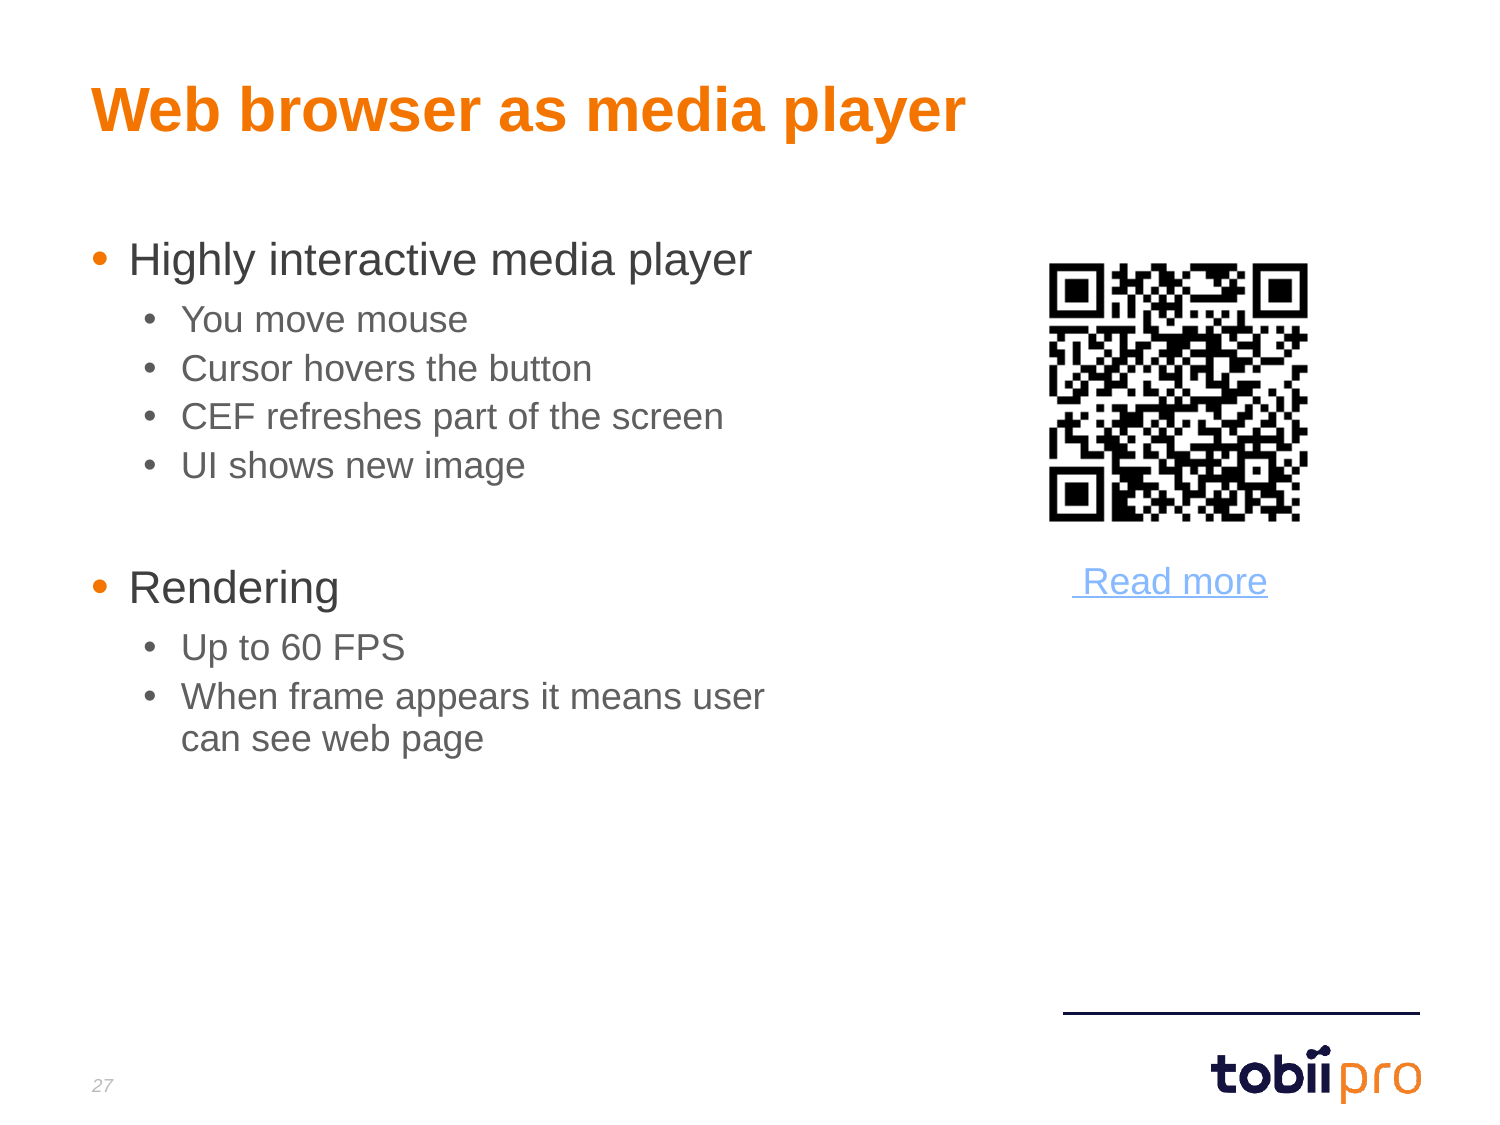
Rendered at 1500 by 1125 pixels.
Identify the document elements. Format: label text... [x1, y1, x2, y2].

picture [1211, 1045, 1421, 1104]
list Highly interactive media player You move mouse Cursor hovers the button CEF refreshes part of the screen UI shows new image Rendering Up to 60 FPS When frame appears it means user can see web page [76, 225, 787, 997]
slide_number 27 [77, 1055, 137, 1115]
title Web browser as media player [75, 69, 1419, 226]
text_box Read more [1057, 552, 1287, 610]
picture [1023, 237, 1336, 550]
